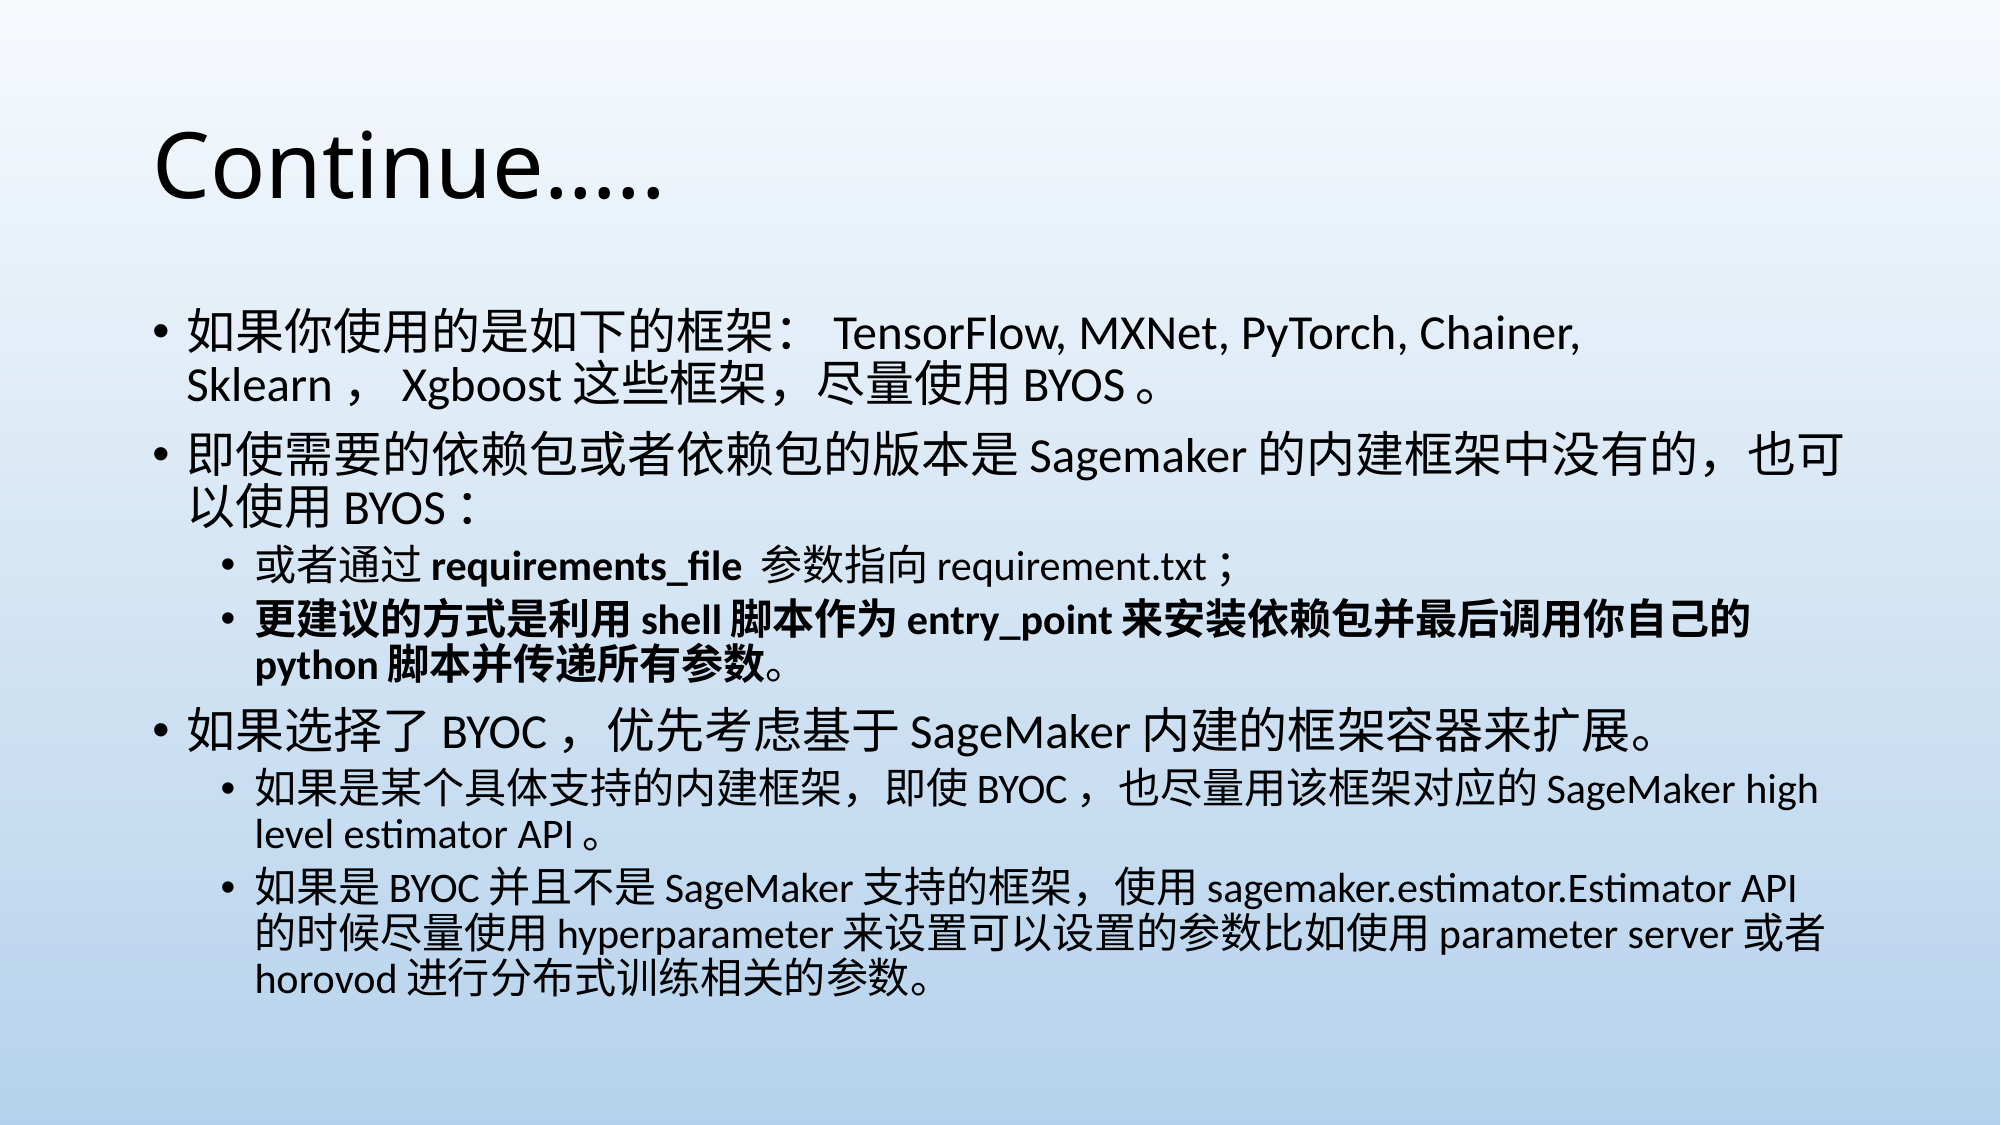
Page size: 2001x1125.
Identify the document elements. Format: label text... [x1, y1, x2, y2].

list 如果你使用的是如下的框架：TensorFlow, MXNet, PyTorch, Chainer, Sklearn，Xgboost这些框架，尽量使用BYOS。 即使需要的依赖包或者依赖包的版本是Sagemaker的内建框架中没有的，也可以使用BYOS： 或者通过requirements_file 参数指向requirement.txt； 更建议的方式是利用shell脚本作为entry_point来安装依赖包并最后调用你自己的python脚本并传递所有参数。 如果选择了BYOC，优先考虑基于SageMaker内建的框架容器来扩展。 如果是某个具体支持的内建框架，即使BYOC，也尽量用该框架对应的SageMaker high level estimator API。 如果是BYOC并且不是SageMaker支持的框架，使用sagemaker.estimator.Estimator API的时候尽量使用hyperparameter来设置可以设置的参数比如使用parameter server或者horovod进行分布式训练相关的参数。 [137, 299, 1863, 1014]
title Continue….. [137, 59, 1863, 278]
